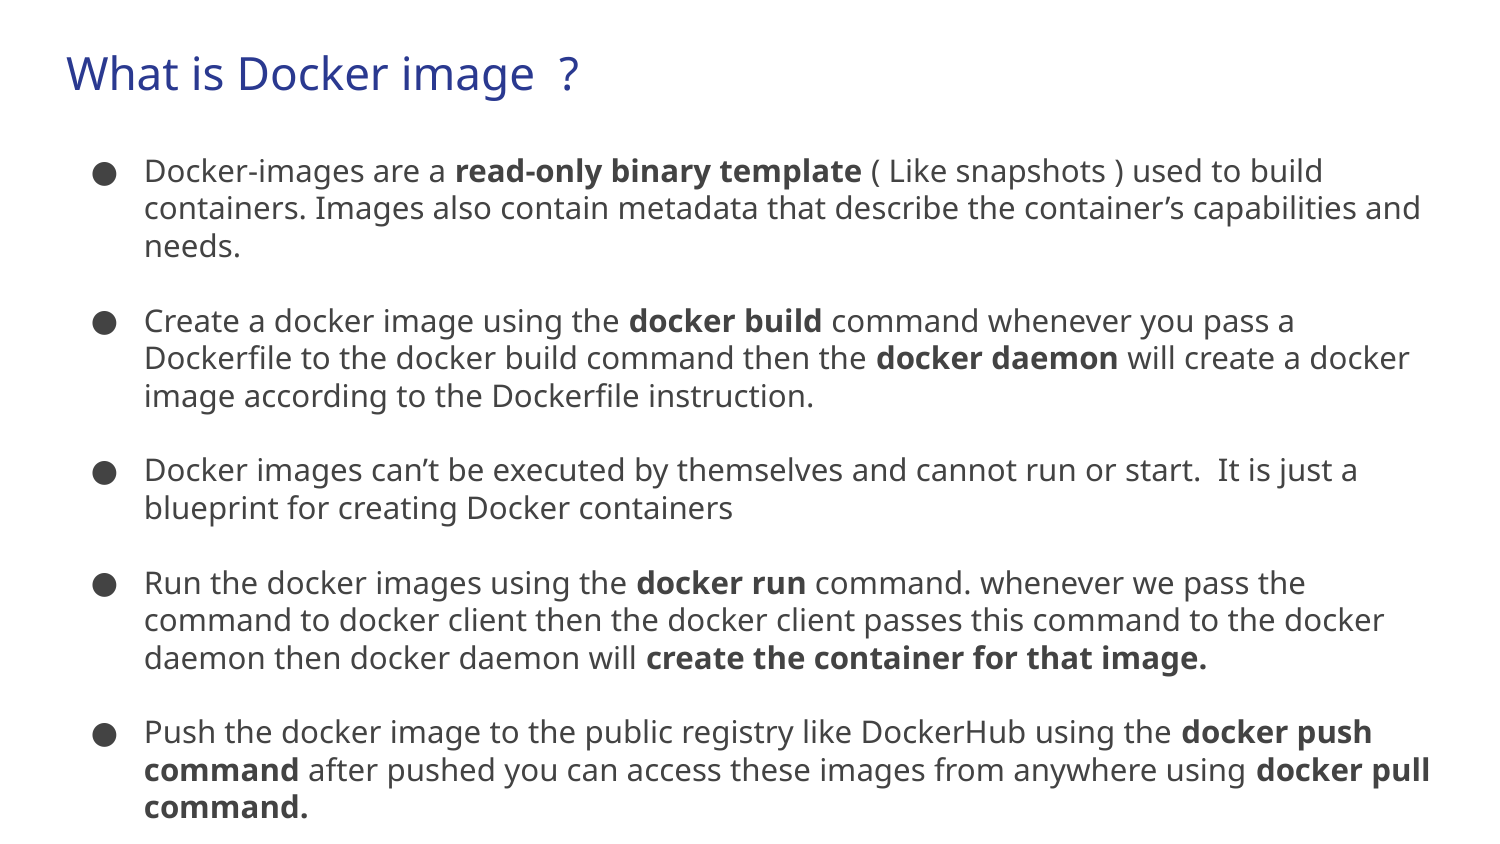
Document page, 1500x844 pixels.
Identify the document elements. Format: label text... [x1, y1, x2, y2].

text_box Docker-images are a read-only binary template ( Like snapshots ) used to build containers. Images also contain metadata that describe the container’s capabilities and needs. Create a docker image using the docker build command whenever you pass a Dockerfile to the docker build command then the docker daemon will create a docker image according to the Dockerfile instruction. Docker images can’t be executed by themselves and cannot run or start. It is just a blueprint for creating Docker containers Run the docker images using the docker run command. whenever we pass the command to docker client then the docker client passes this command to the docker daemon then docker daemon will create the container for that image. Push the docker image to the public registry like DockerHub using the docker push command after pushed you can access these images from anywhere using docker pull command. [53, 136, 1452, 844]
title What is Docker image ? [51, 29, 1449, 130]
